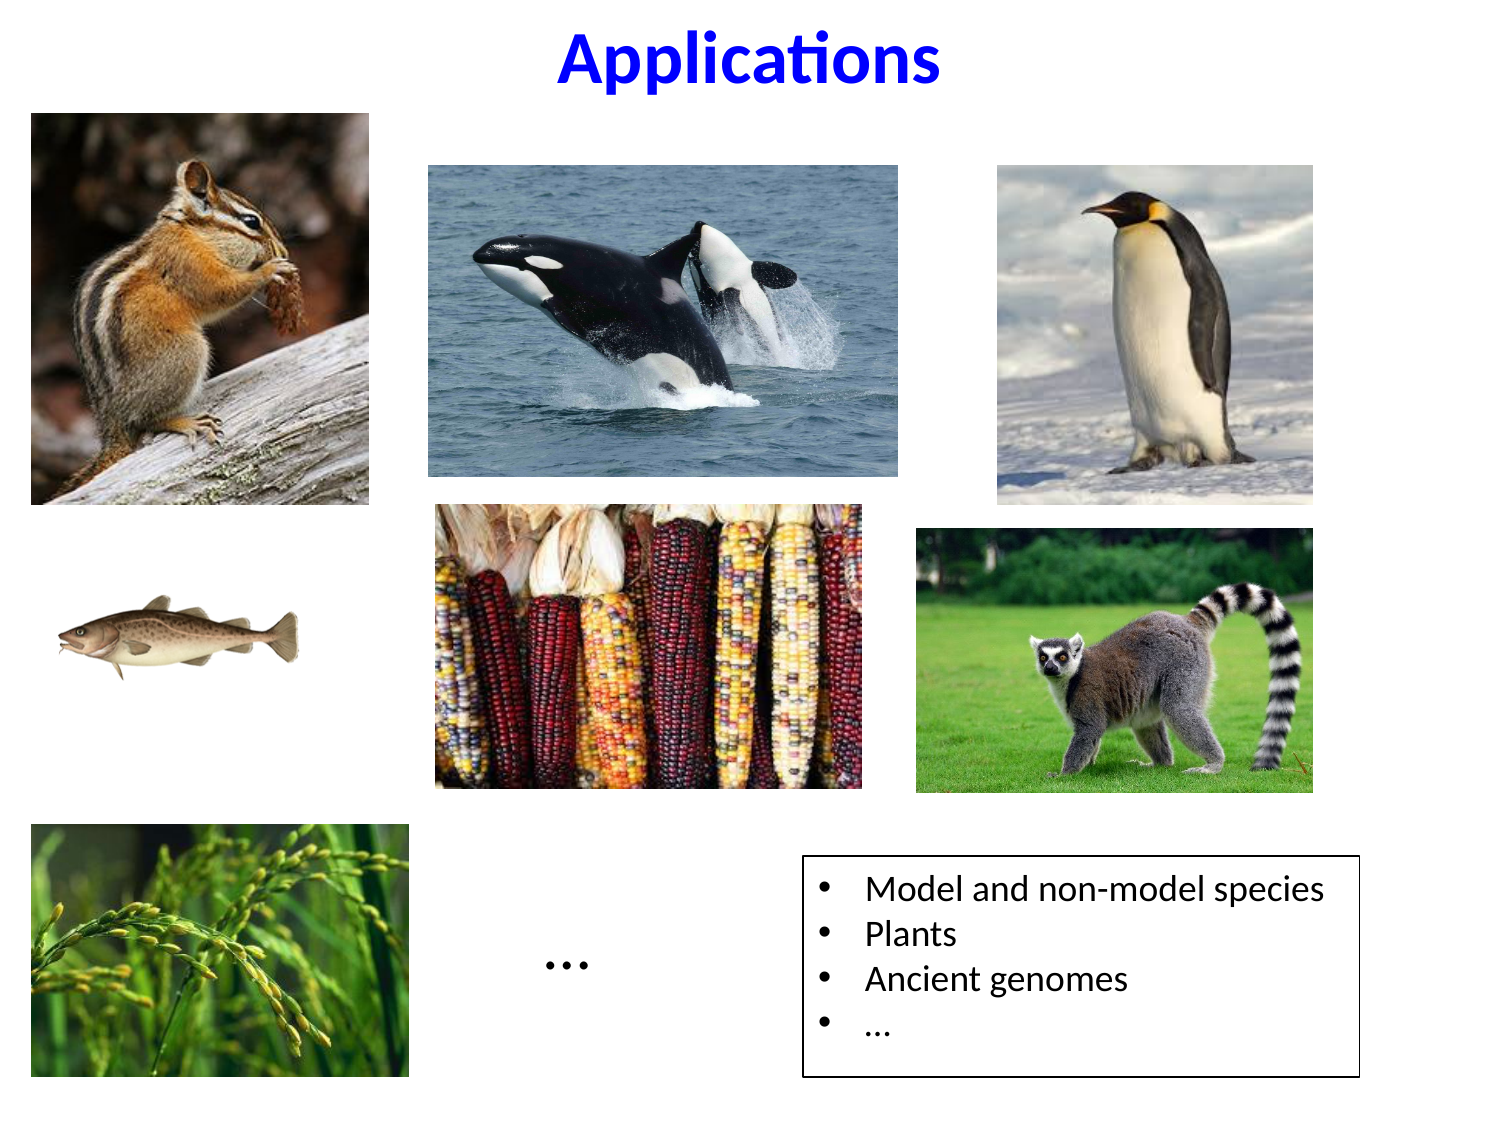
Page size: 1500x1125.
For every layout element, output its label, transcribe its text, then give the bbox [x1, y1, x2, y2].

picture [435, 504, 862, 789]
picture [31, 823, 409, 1078]
picture [997, 164, 1313, 505]
text_box … [529, 895, 695, 990]
picture [31, 113, 369, 505]
text_box Applications [74, 7, 1425, 114]
text_box Model and non-model species Plants Ancient genomes … [803, 856, 1360, 1077]
picture [428, 164, 898, 478]
picture [55, 562, 305, 713]
picture [916, 527, 1313, 793]
